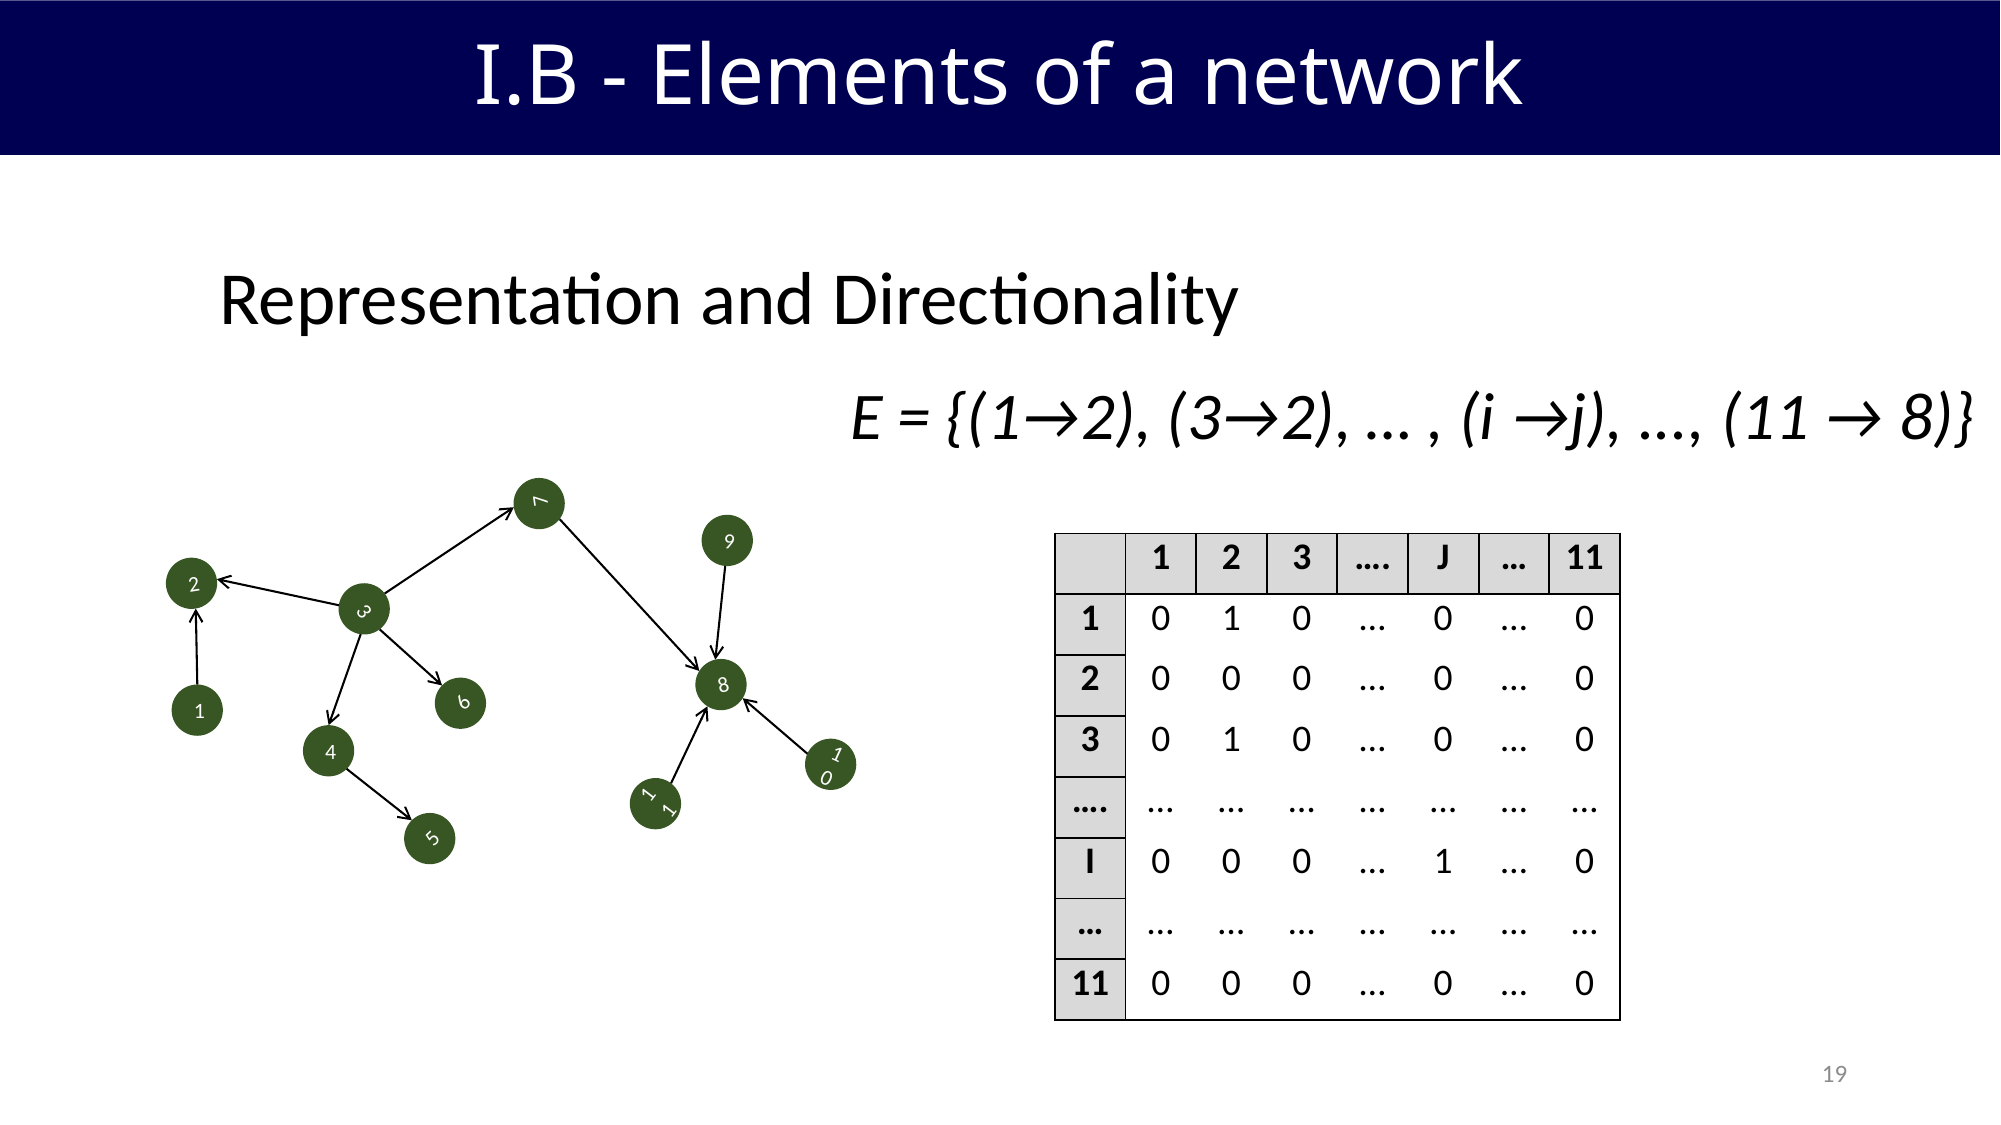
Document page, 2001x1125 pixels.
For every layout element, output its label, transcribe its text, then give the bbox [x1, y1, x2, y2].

table_cell I [1056, 839, 1125, 898]
text_box 8 [694, 658, 748, 712]
text_box 9 [700, 513, 754, 568]
table_cell … [1337, 595, 1408, 655]
text_box 6 [433, 676, 488, 730]
table_cell 0 [1126, 655, 1196, 716]
text_box 3 [337, 582, 391, 636]
table_cell 0 [1267, 838, 1337, 898]
table_header …. [1338, 534, 1407, 593]
table_cell 11 [1056, 960, 1125, 1019]
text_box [379, 629, 443, 686]
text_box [742, 698, 808, 754]
text_box 7 [512, 476, 566, 531]
table_cell 0 [1549, 716, 1619, 777]
table_header J [1409, 534, 1478, 593]
table_cell … [1337, 777, 1408, 838]
table_cell … [1126, 898, 1196, 959]
table_cell 0 [1408, 716, 1479, 777]
table_cell … [1267, 898, 1337, 959]
table_cell … [1126, 777, 1196, 838]
table_cell … [1549, 898, 1619, 959]
table_cell 0 [1196, 959, 1267, 1019]
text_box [216, 579, 339, 606]
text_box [715, 566, 726, 660]
table_header 1 [1126, 534, 1195, 593]
table_header 3 [1268, 534, 1336, 593]
table_cell … [1549, 777, 1619, 838]
text_box E = {(1→2), (3→2), … , (i →j), ..., (11 → 8)} [835, 365, 1990, 461]
table_header 2 [1197, 534, 1266, 593]
text_box 11 [628, 777, 683, 831]
table_cell 0 [1126, 595, 1196, 655]
table_cell 0 [1408, 959, 1479, 1019]
table_cell 1 [1408, 838, 1479, 898]
table_cell 0 [1408, 595, 1479, 655]
table_header … [1480, 534, 1548, 593]
text_box I.B - Elements of a network [0, 0, 2000, 155]
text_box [328, 634, 361, 726]
table_cell … [1479, 777, 1549, 838]
text_box 5 [403, 811, 457, 866]
text_box 1 [170, 683, 224, 737]
table_cell 0 [1549, 595, 1619, 655]
table_cell 2 [1056, 656, 1125, 715]
table_cell 1 [1196, 595, 1267, 655]
table_cell 0 [1196, 838, 1267, 898]
table_cell … [1479, 959, 1549, 1019]
table_cell …. [1056, 778, 1125, 837]
table_cell … [1479, 716, 1549, 777]
table_cell … [1267, 777, 1337, 838]
table_cell … [1408, 777, 1479, 838]
table_cell … [1337, 655, 1408, 716]
table_cell 1 [1196, 716, 1267, 777]
table_cell 0 [1126, 716, 1196, 777]
table_cell … [1337, 898, 1408, 959]
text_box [346, 768, 412, 821]
table_cell 0 [1267, 655, 1337, 716]
table_cell 0 [1549, 959, 1619, 1019]
text_box 10 [804, 737, 858, 791]
text_box Representation and Directionality [204, 242, 1256, 348]
text_box 4 [301, 724, 356, 778]
table_header 11 [1550, 534, 1619, 593]
table_cell … [1337, 959, 1408, 1019]
table_cell 0 [1126, 838, 1196, 898]
table_cell … [1337, 716, 1408, 777]
table_cell … [1479, 655, 1549, 716]
table_header [1056, 534, 1125, 593]
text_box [384, 507, 514, 594]
table_cell … [1479, 898, 1549, 959]
table_cell 0 [1408, 655, 1479, 716]
table_cell 0 [1126, 959, 1196, 1019]
table_cell 0 [1267, 959, 1337, 1019]
table_cell 0 [1267, 716, 1337, 777]
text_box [559, 518, 700, 671]
table_cell … [1408, 898, 1479, 959]
table_cell 0 [1267, 595, 1337, 655]
table_cell … [1196, 777, 1267, 838]
table_cell 0 [1196, 655, 1267, 716]
table_cell 0 [1549, 838, 1619, 898]
text_box 2 [164, 556, 218, 610]
table_cell 3 [1056, 717, 1125, 776]
table_cell 0 [1549, 655, 1619, 716]
table_cell … [1479, 838, 1549, 898]
table_cell 1 [1056, 595, 1125, 654]
table_cell … [1196, 898, 1267, 959]
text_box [670, 706, 708, 784]
slide_number 19 [1412, 1042, 1863, 1103]
table_cell … [1337, 838, 1408, 898]
table_cell … [1479, 595, 1549, 655]
table_cell … [1056, 899, 1125, 958]
